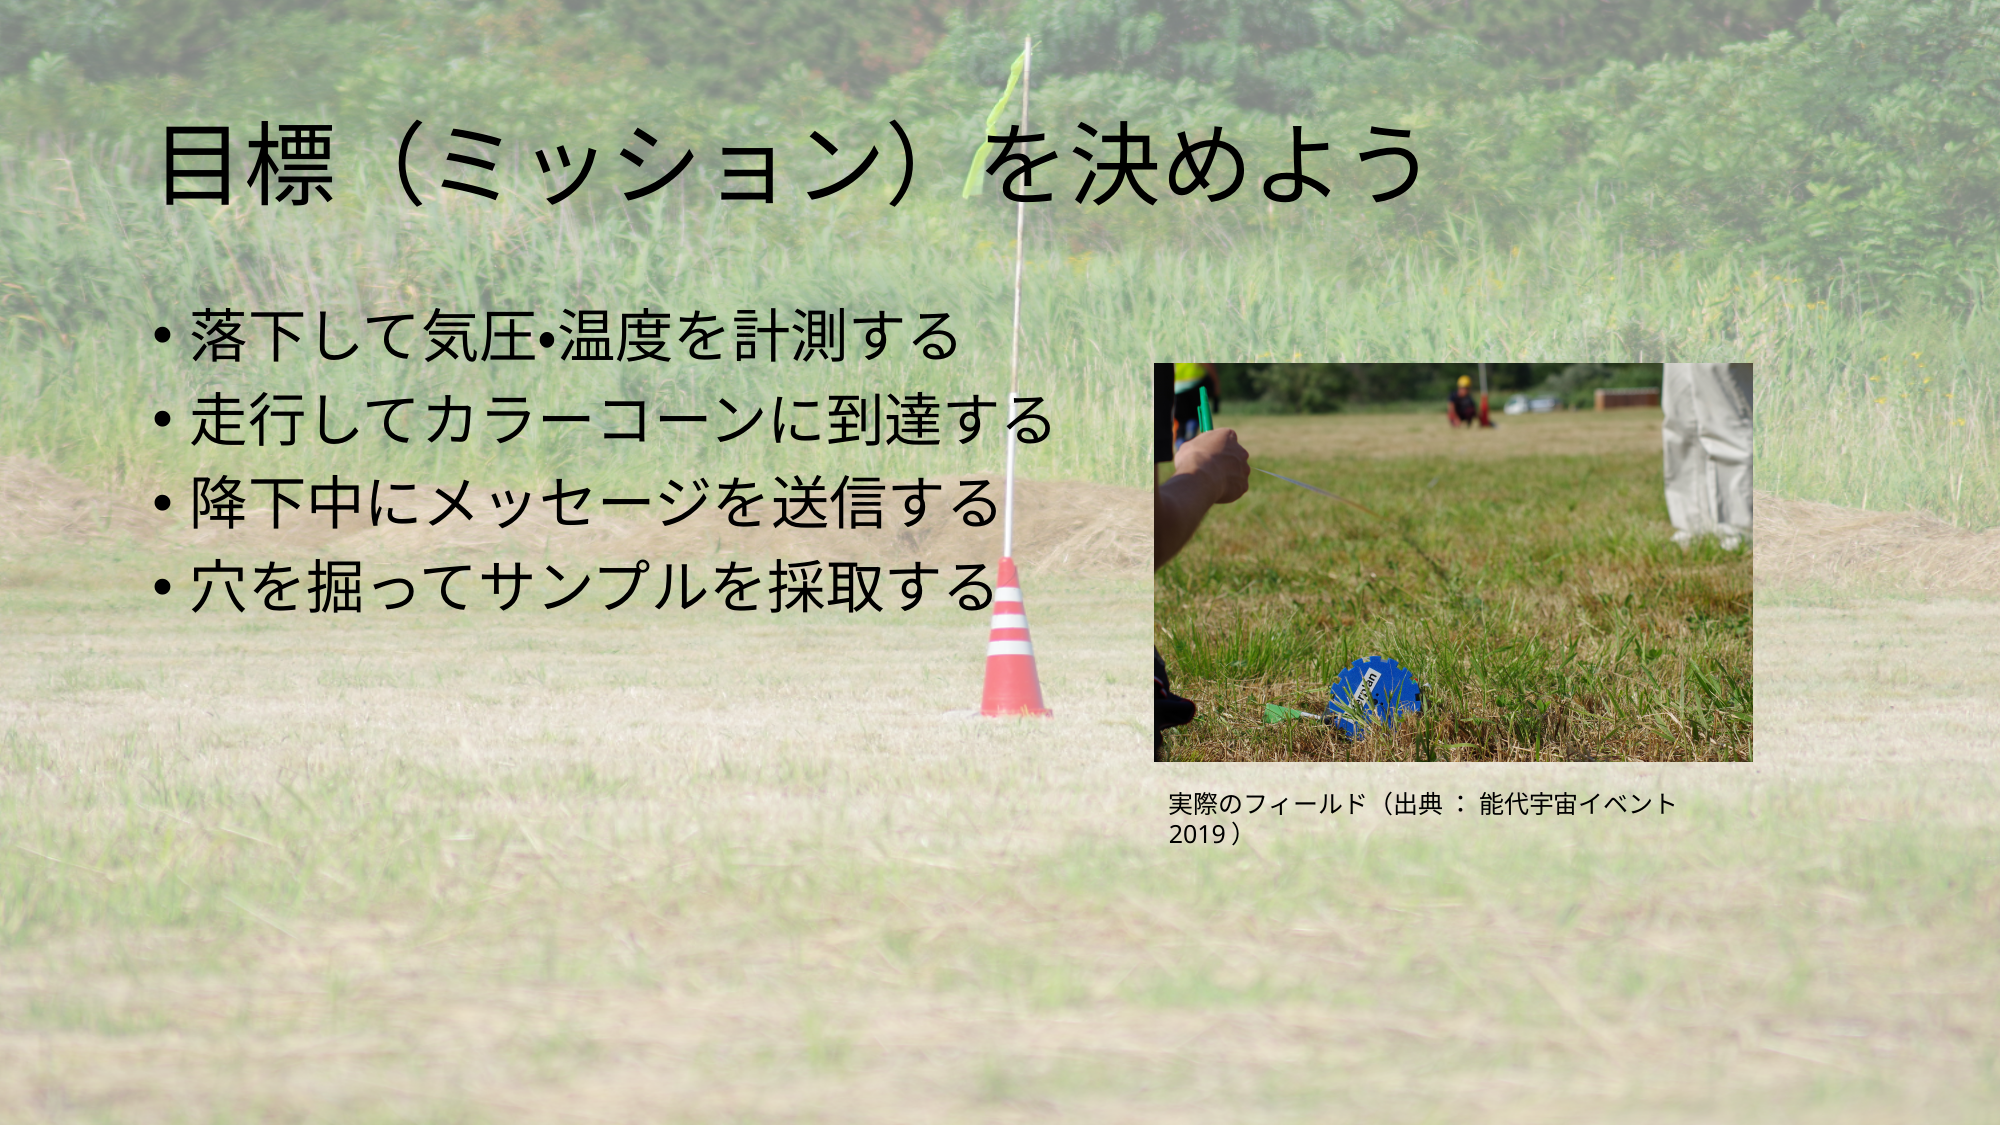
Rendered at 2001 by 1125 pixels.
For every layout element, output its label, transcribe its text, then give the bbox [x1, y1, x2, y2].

title 目標（ミッション）を決めよう [137, 59, 1863, 278]
list 落下して気圧・温度を計測する 走行してカラーコーンに到達する 降下中にメッセージを送信する 穴を掘ってサンプルを採取する [137, 299, 1863, 1014]
picture [1154, 363, 1753, 762]
text_box 実際のフィールド（出典 ： 能代宇宙イベント2019） [1154, 781, 1753, 856]
